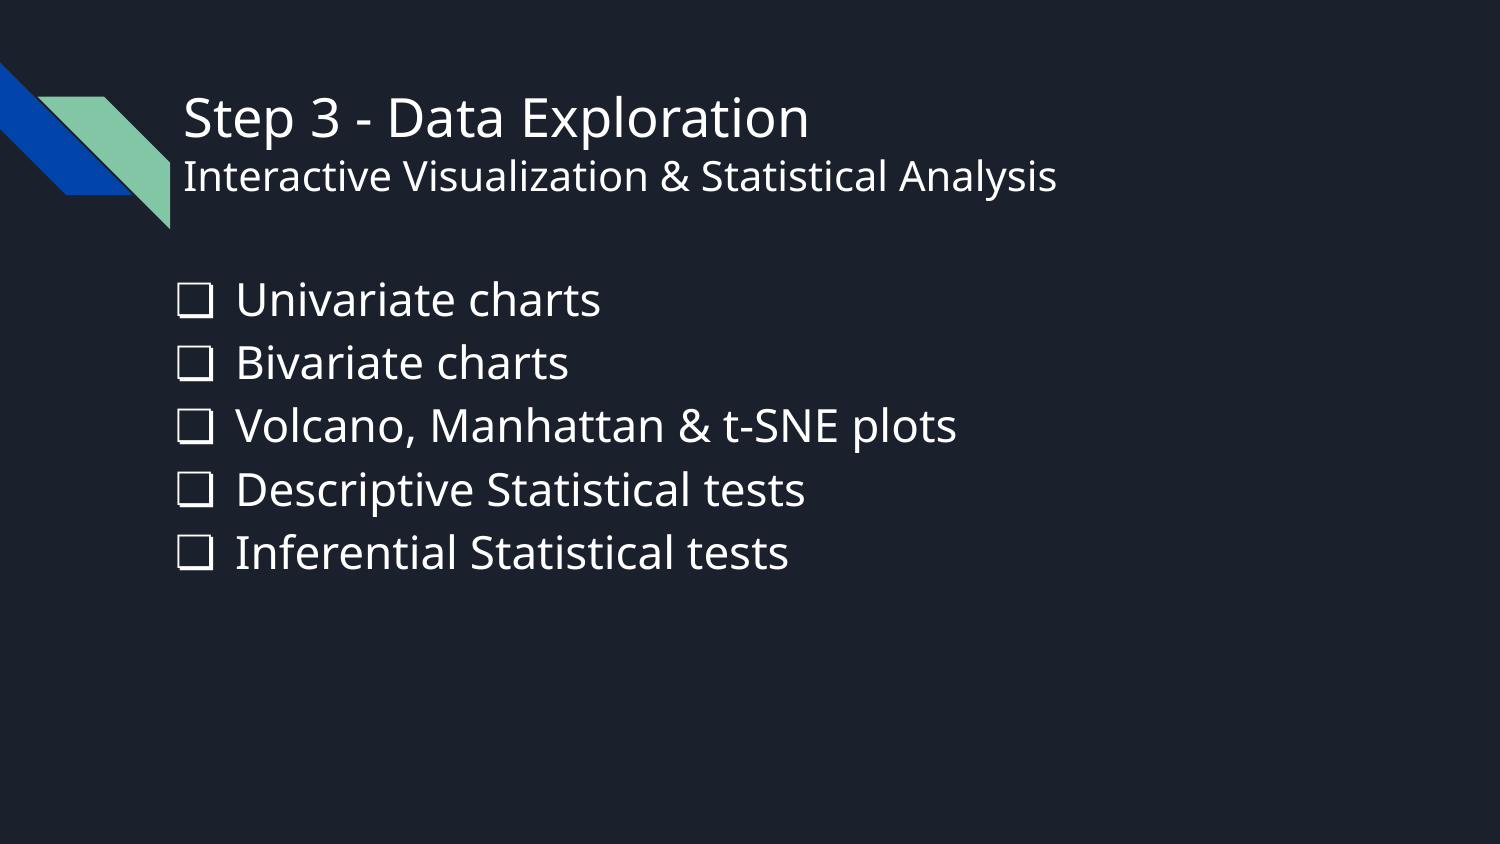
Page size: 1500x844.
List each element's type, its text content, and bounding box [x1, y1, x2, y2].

title Step 3 - Data Exploration Interactive Visualization & Statistical Analysis [168, 64, 1490, 206]
list Univariate charts Bivariate charts Volcano, Manhattan & t-SNE plots Descriptive Statistical tests Inferential Statistical tests [145, 247, 1328, 709]
